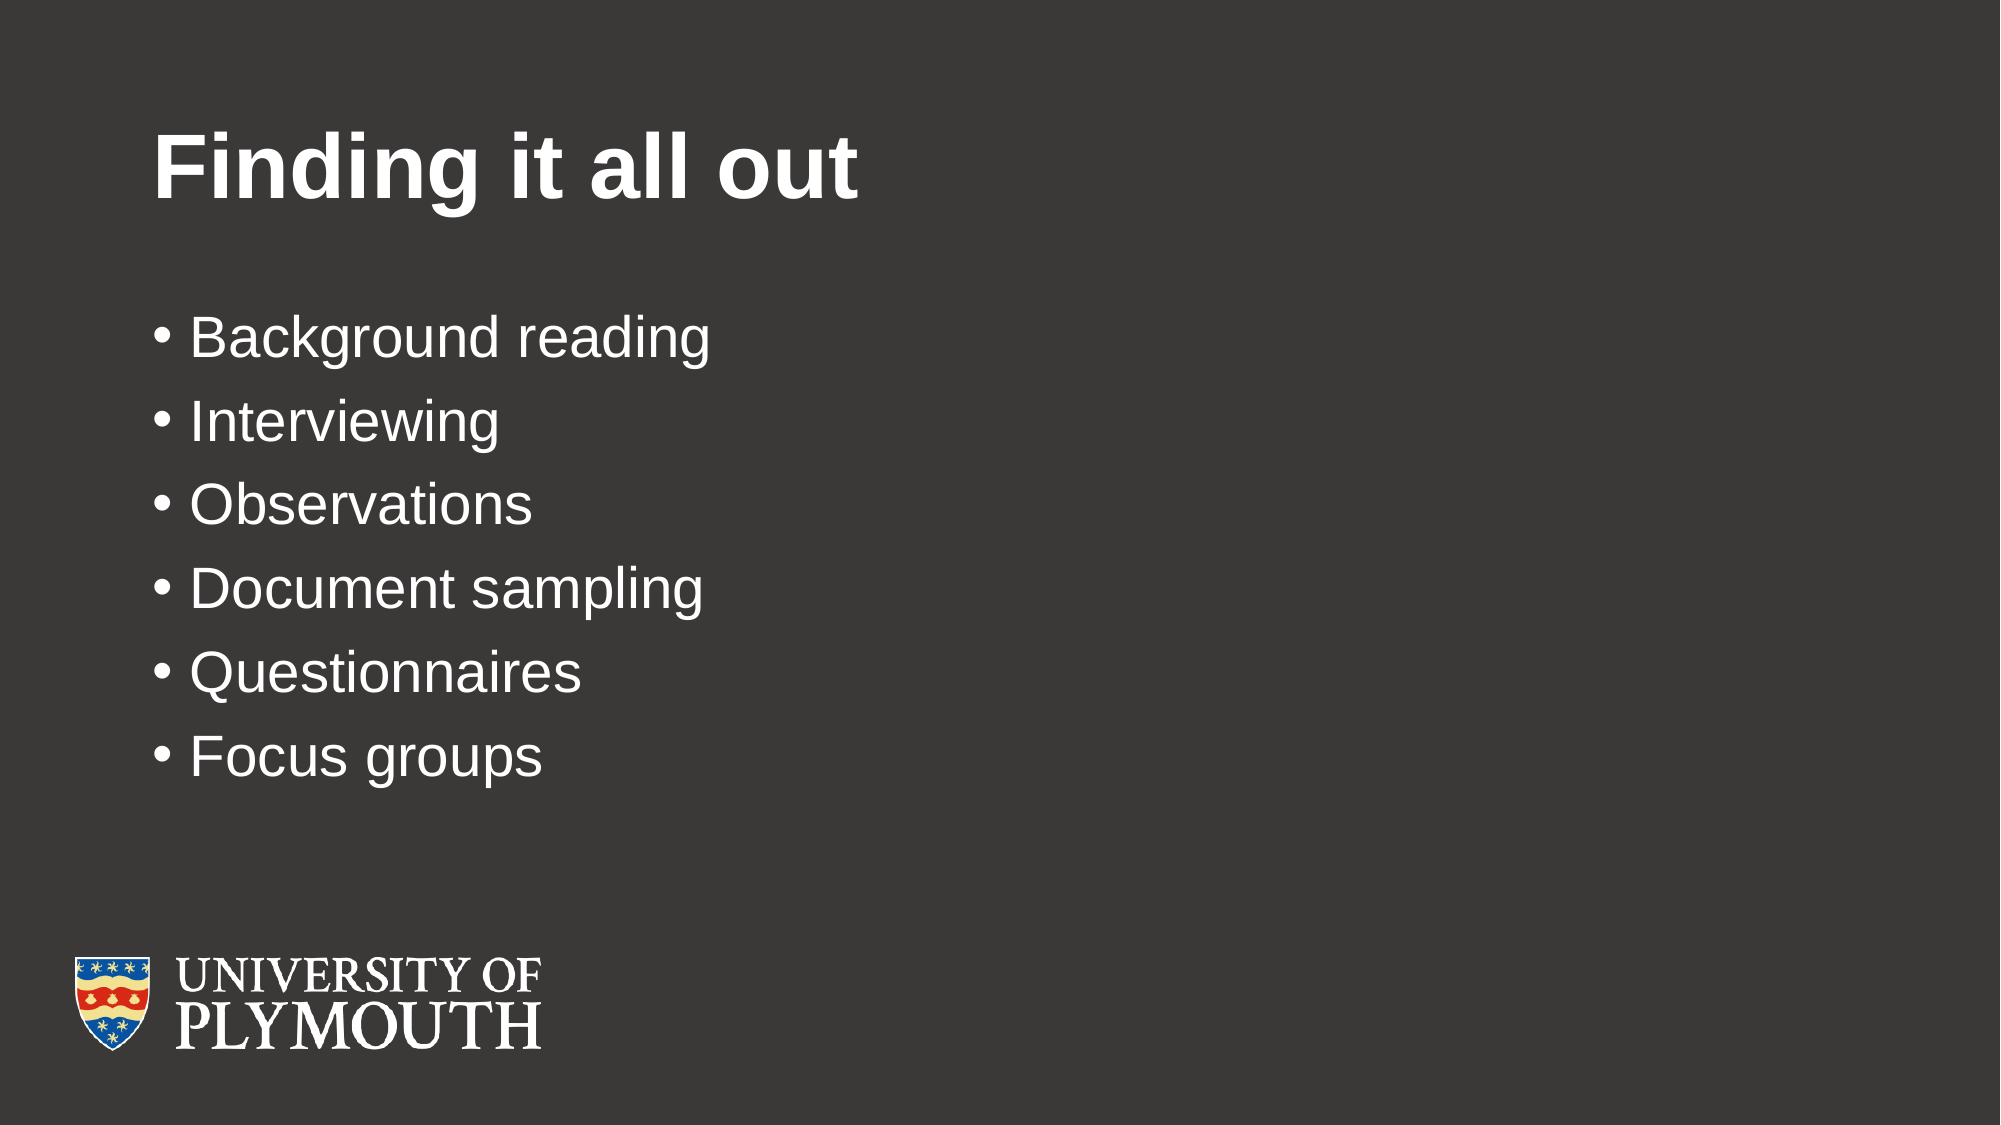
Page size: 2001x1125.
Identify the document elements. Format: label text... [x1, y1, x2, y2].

list Background reading Interviewing Observations Document sampling Questionnaires Focus groups [137, 299, 1863, 1014]
title Finding it all out [137, 59, 1863, 278]
picture [75, 957, 541, 1053]
